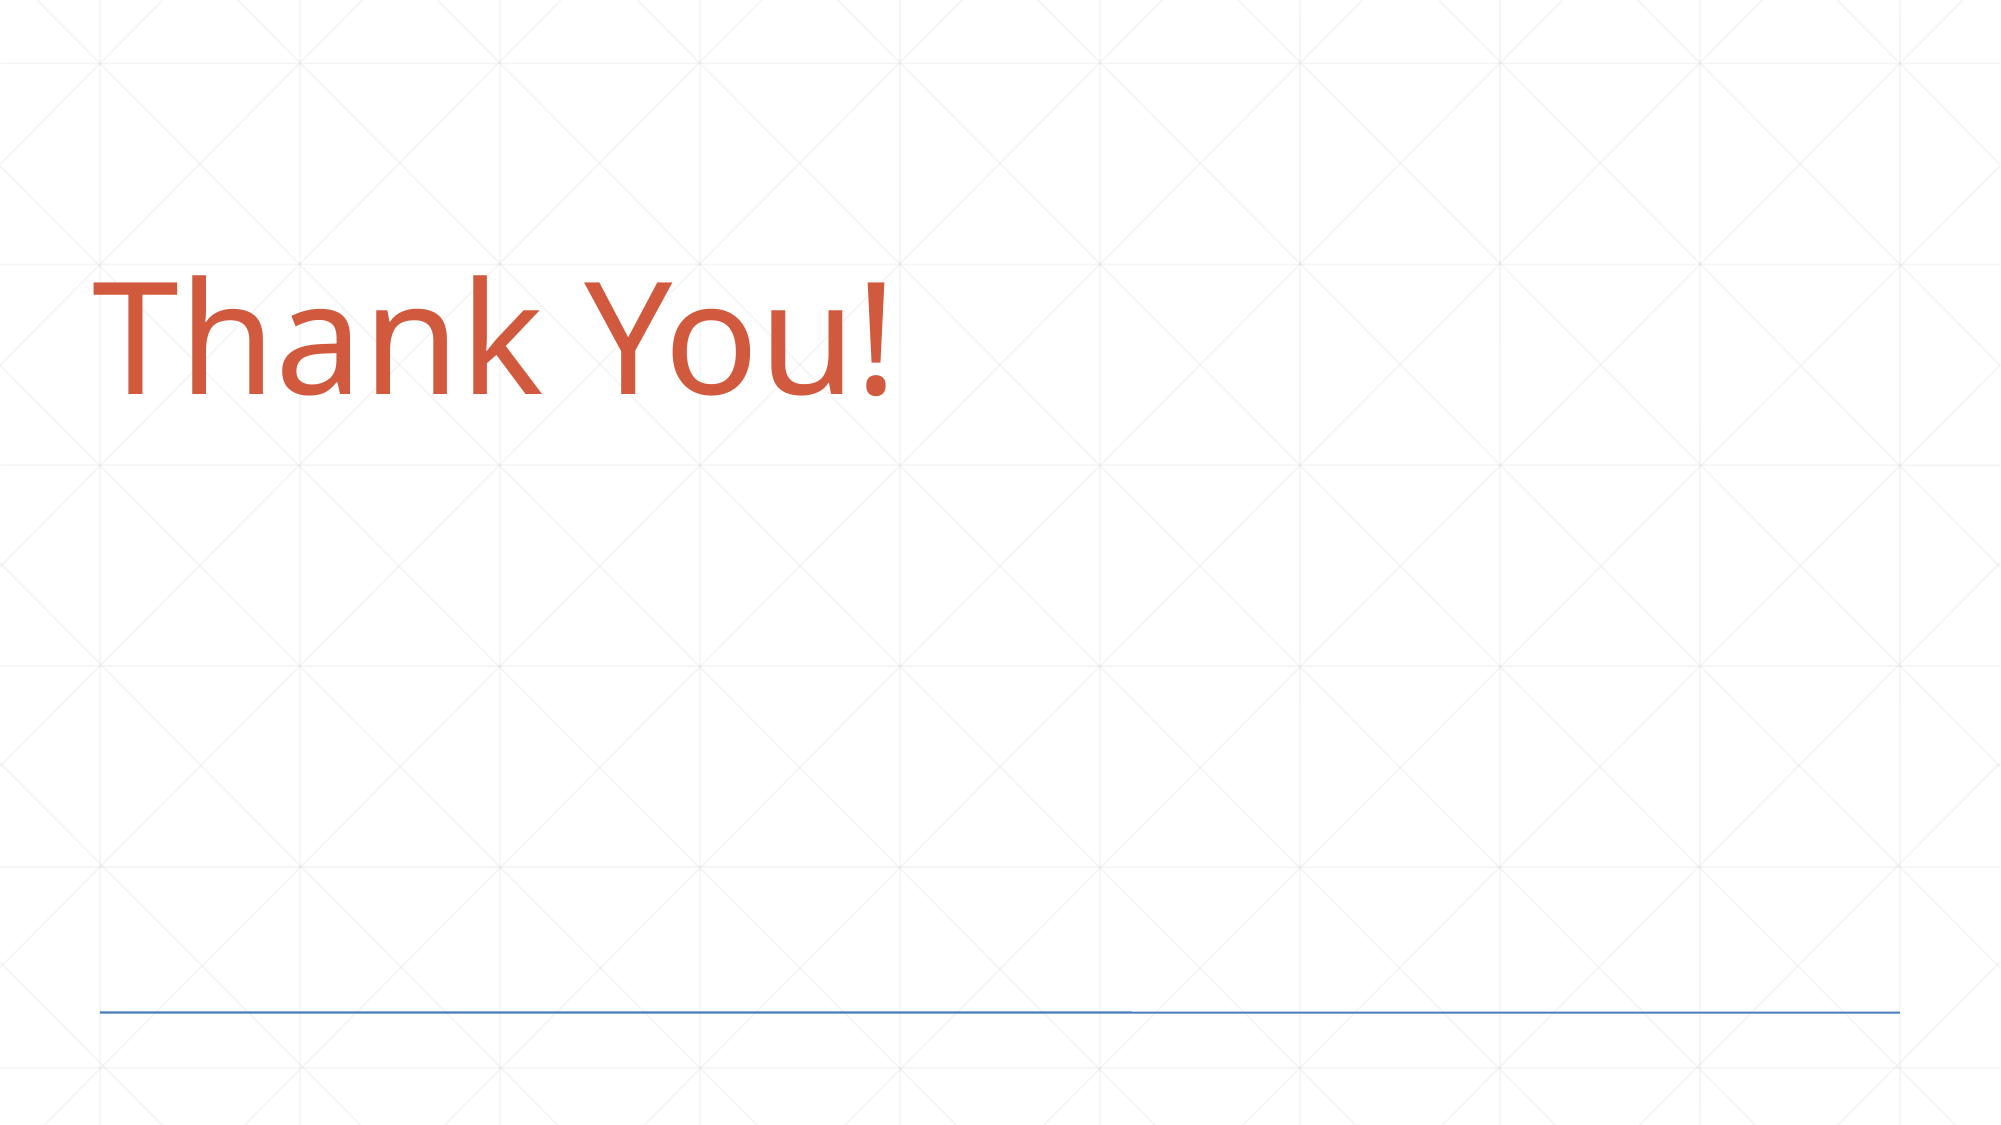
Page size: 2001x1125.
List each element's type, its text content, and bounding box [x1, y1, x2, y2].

text_box Thank You! [77, 248, 1653, 436]
